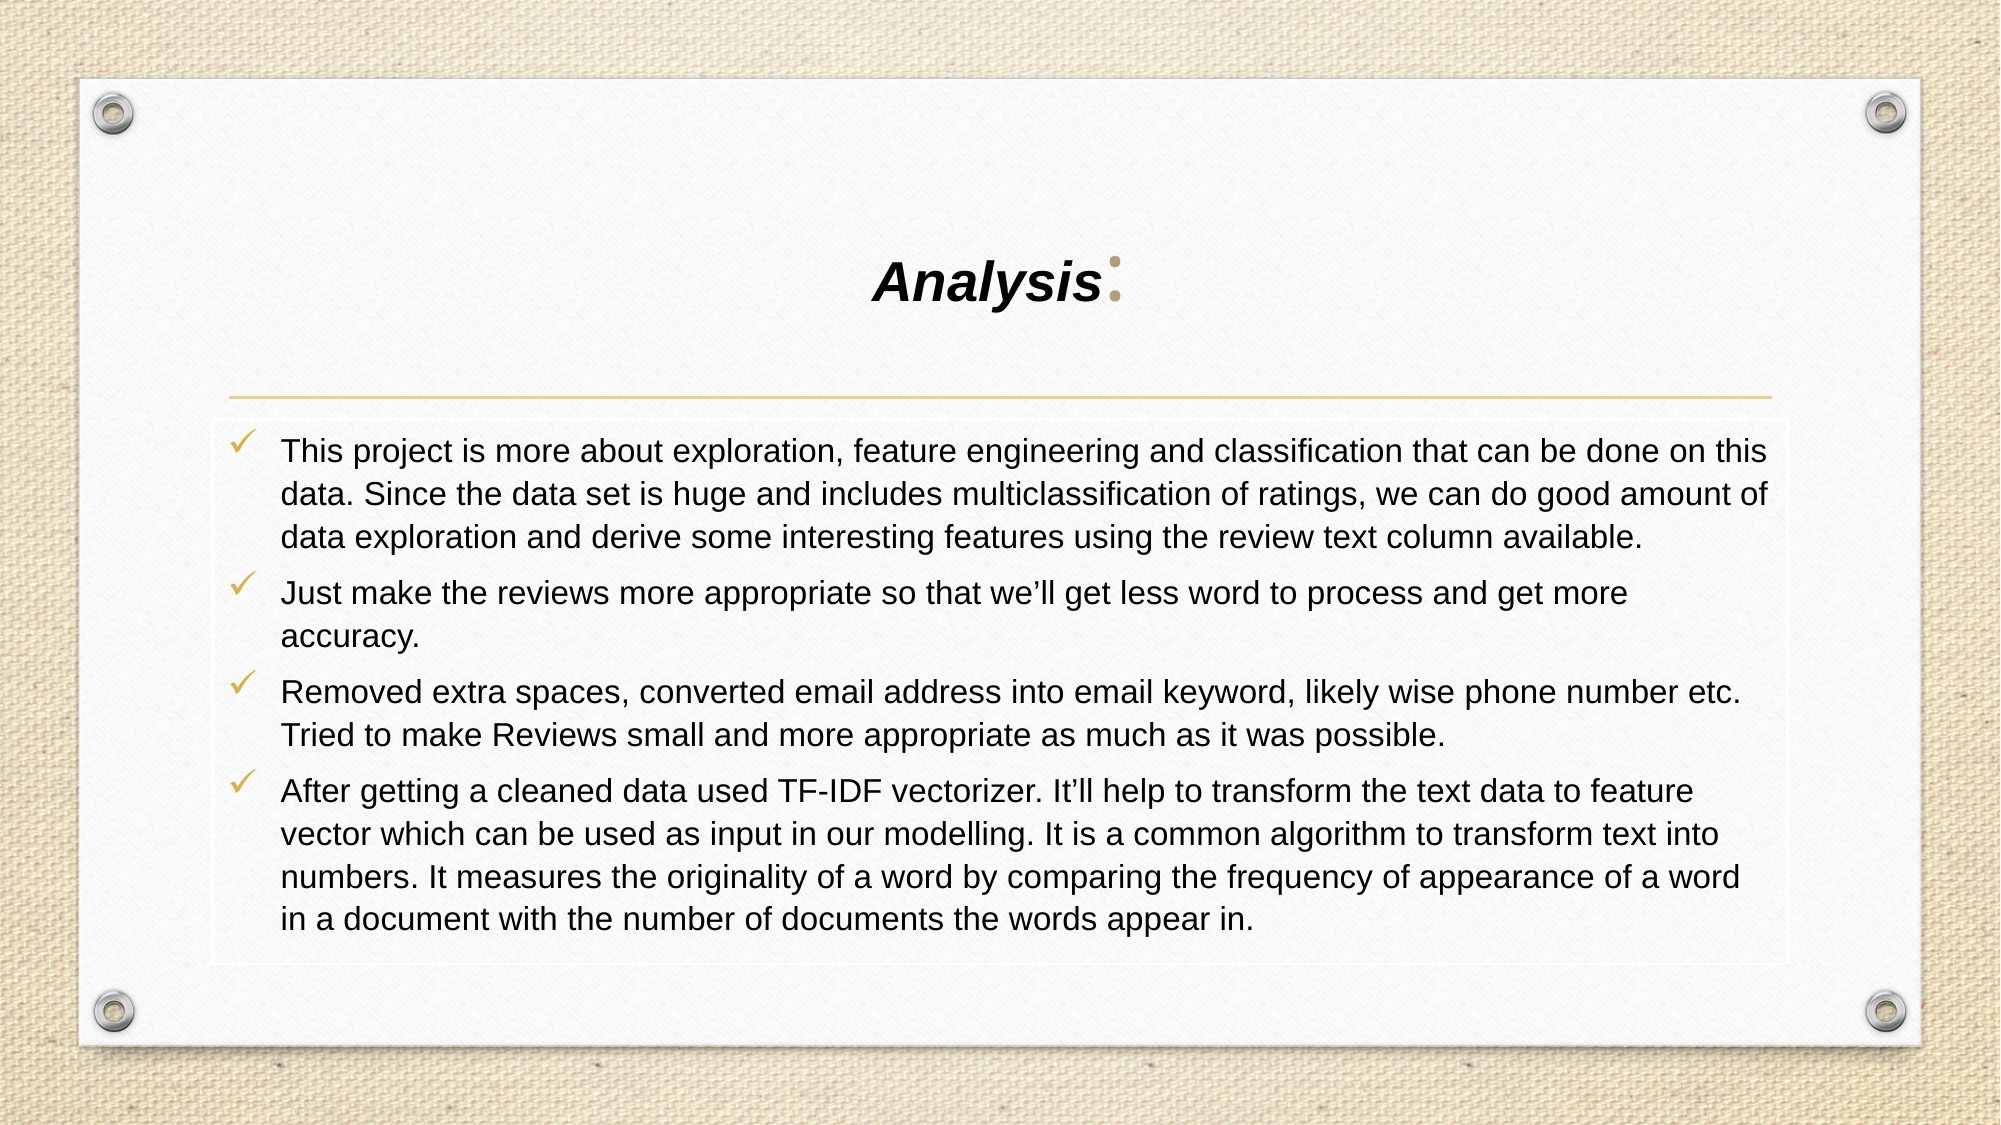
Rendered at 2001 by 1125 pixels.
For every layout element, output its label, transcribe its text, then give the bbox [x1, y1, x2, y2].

list This project is more about exploration, feature engineering and classification that can be done on this data. Since the data set is huge and includes multiclassification of ratings, we can do good amount of data exploration and derive some interesting features using the review text column available. Just make the reviews more appropriate so that we’ll get less word to process and get more accuracy. Removed extra spaces, converted email address into email keyword, likely wise phone number etc. Tried to make Reviews small and more appropriate as much as it was possible. After getting a cleaned data used TF-IDF vectorizer. It’ll help to transform the text data to feature vector which can be used as input in our modelling. It is a common algorithm to transform text into numbers. It measures the originality of a word by comparing the frequency of appearance of a word in a document with the number of documents the words appear in. [211, 418, 1789, 965]
picture [0, 0, 2001, 1125]
title Analysis: [212, 161, 1788, 375]
